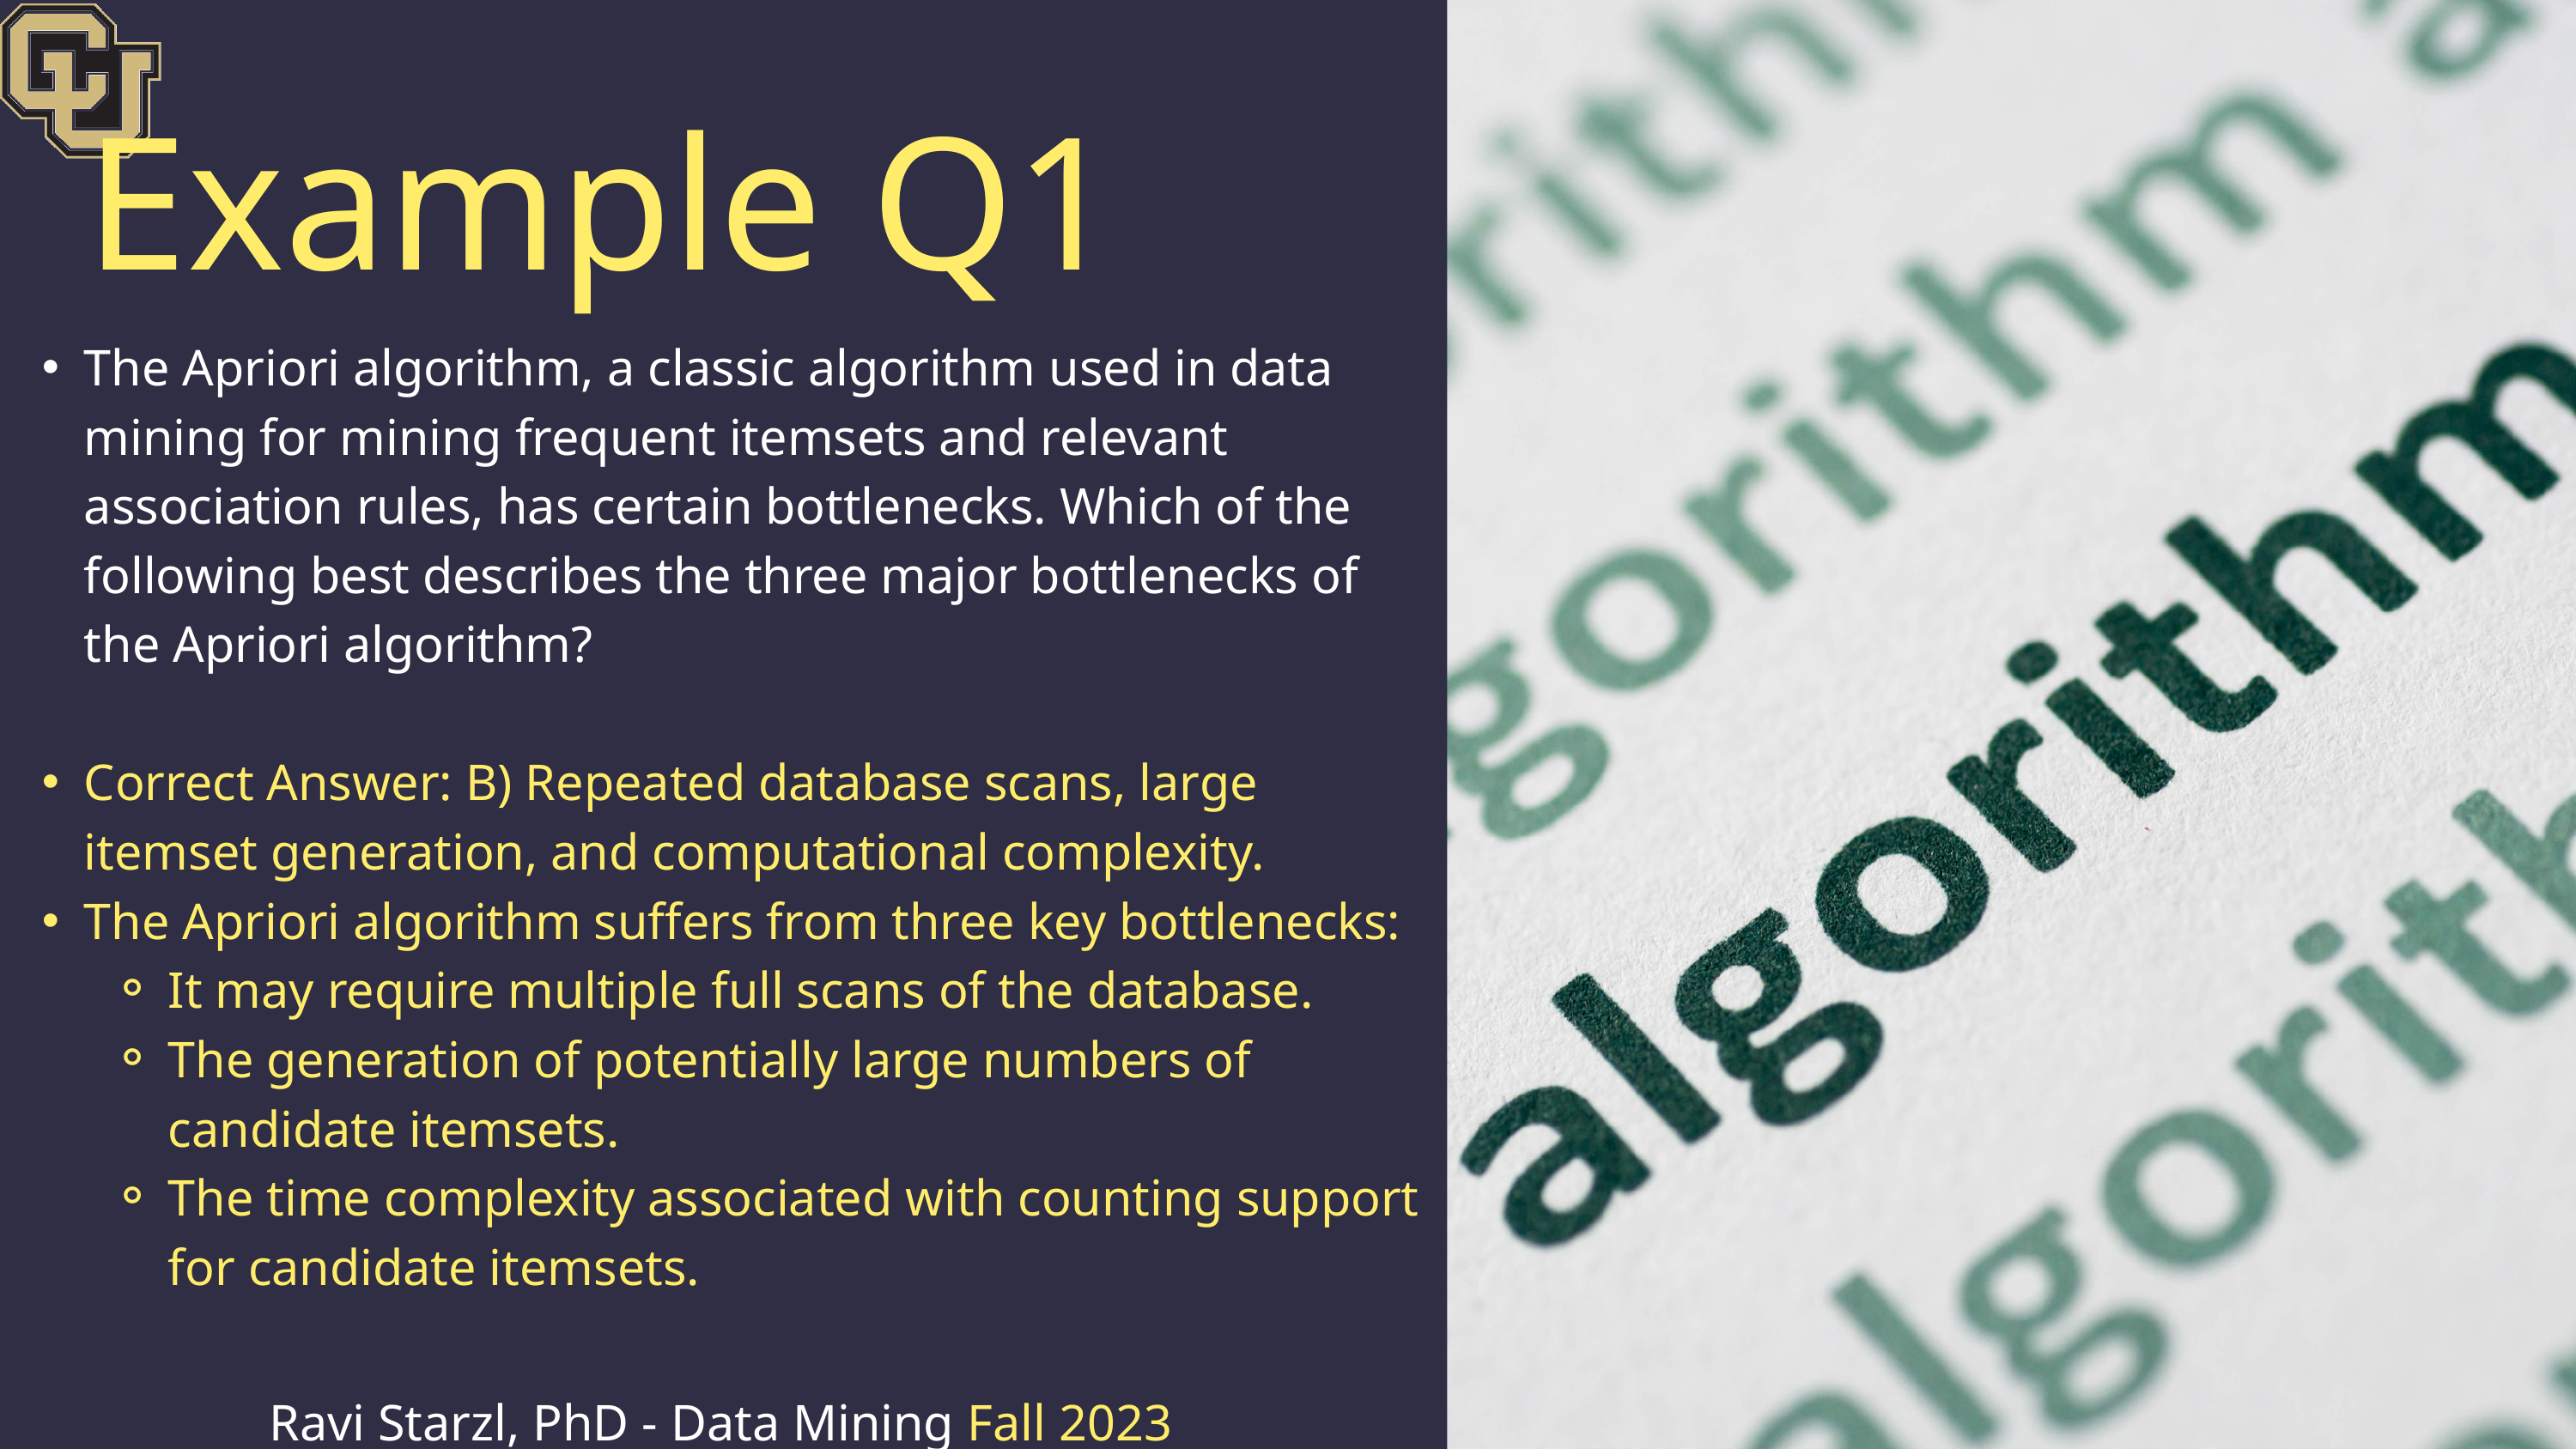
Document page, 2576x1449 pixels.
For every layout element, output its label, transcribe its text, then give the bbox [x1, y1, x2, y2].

text_box [1447, 0, 2576, 1449]
text_box Example Q1 [85, 141, 1504, 307]
text_box Ravi Starzl, PhD - Data Mining Fall 2023 [248, 1381, 1193, 1449]
text_box [0, 0, 171, 164]
text_box The Apriori algorithm, a classic algorithm used in data mining for mining frequent itemsets and relevant association rules, has certain bottlenecks. Which of the following best describes the three major bottlenecks of the Apriori algorithm? Correct Answer: B) Repeated database scans, large itemset generation, and computational complexity. The Apriori algorithm suffers from three key bottlenecks: It may require multiple full scans of the database. The generation of potentially large numbers of candidate itemsets. The time complexity associated with counting support for candidate itemsets. [0, 326, 1431, 1295]
